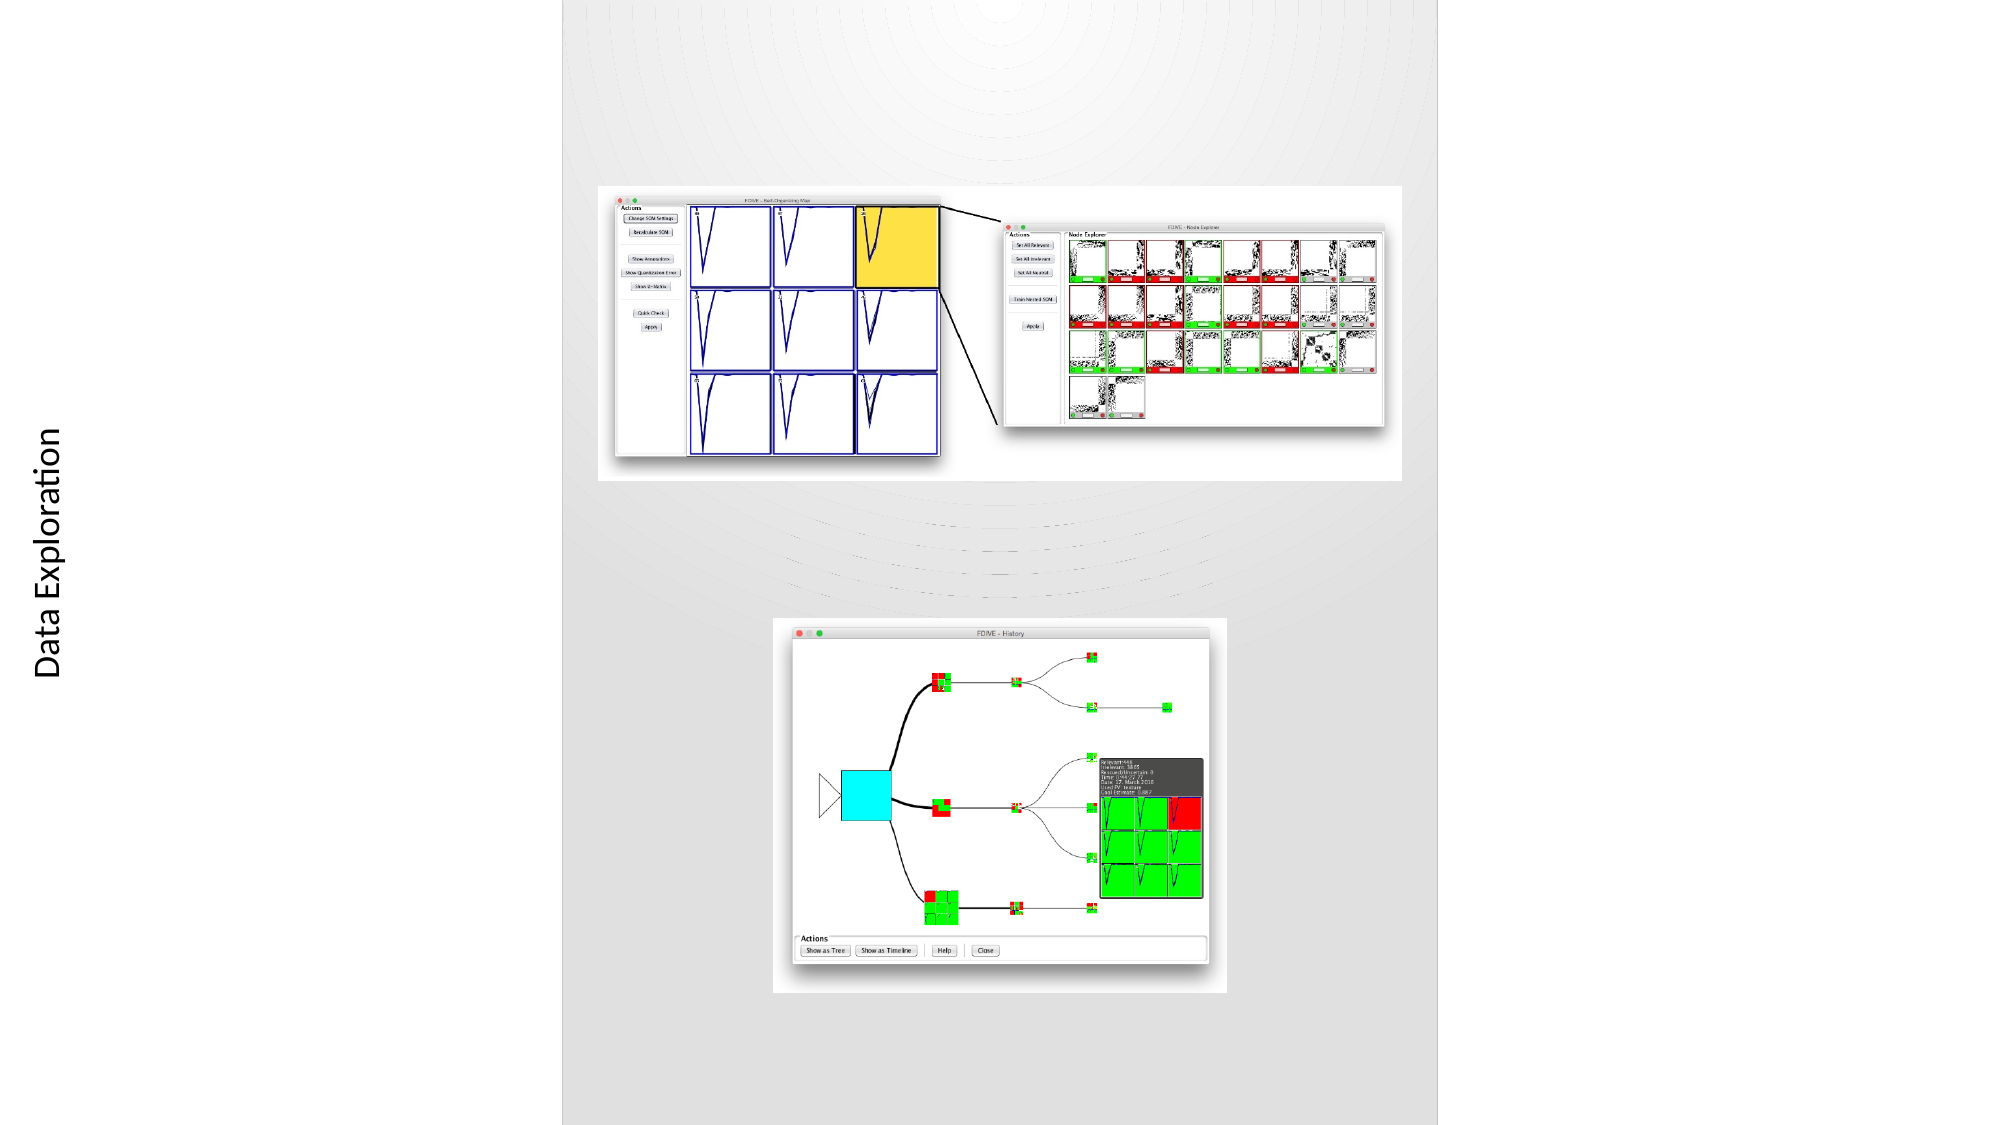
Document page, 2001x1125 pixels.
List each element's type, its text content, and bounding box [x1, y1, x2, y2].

text_box Data Exploration [14, 412, 74, 695]
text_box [562, 0, 1438, 1125]
